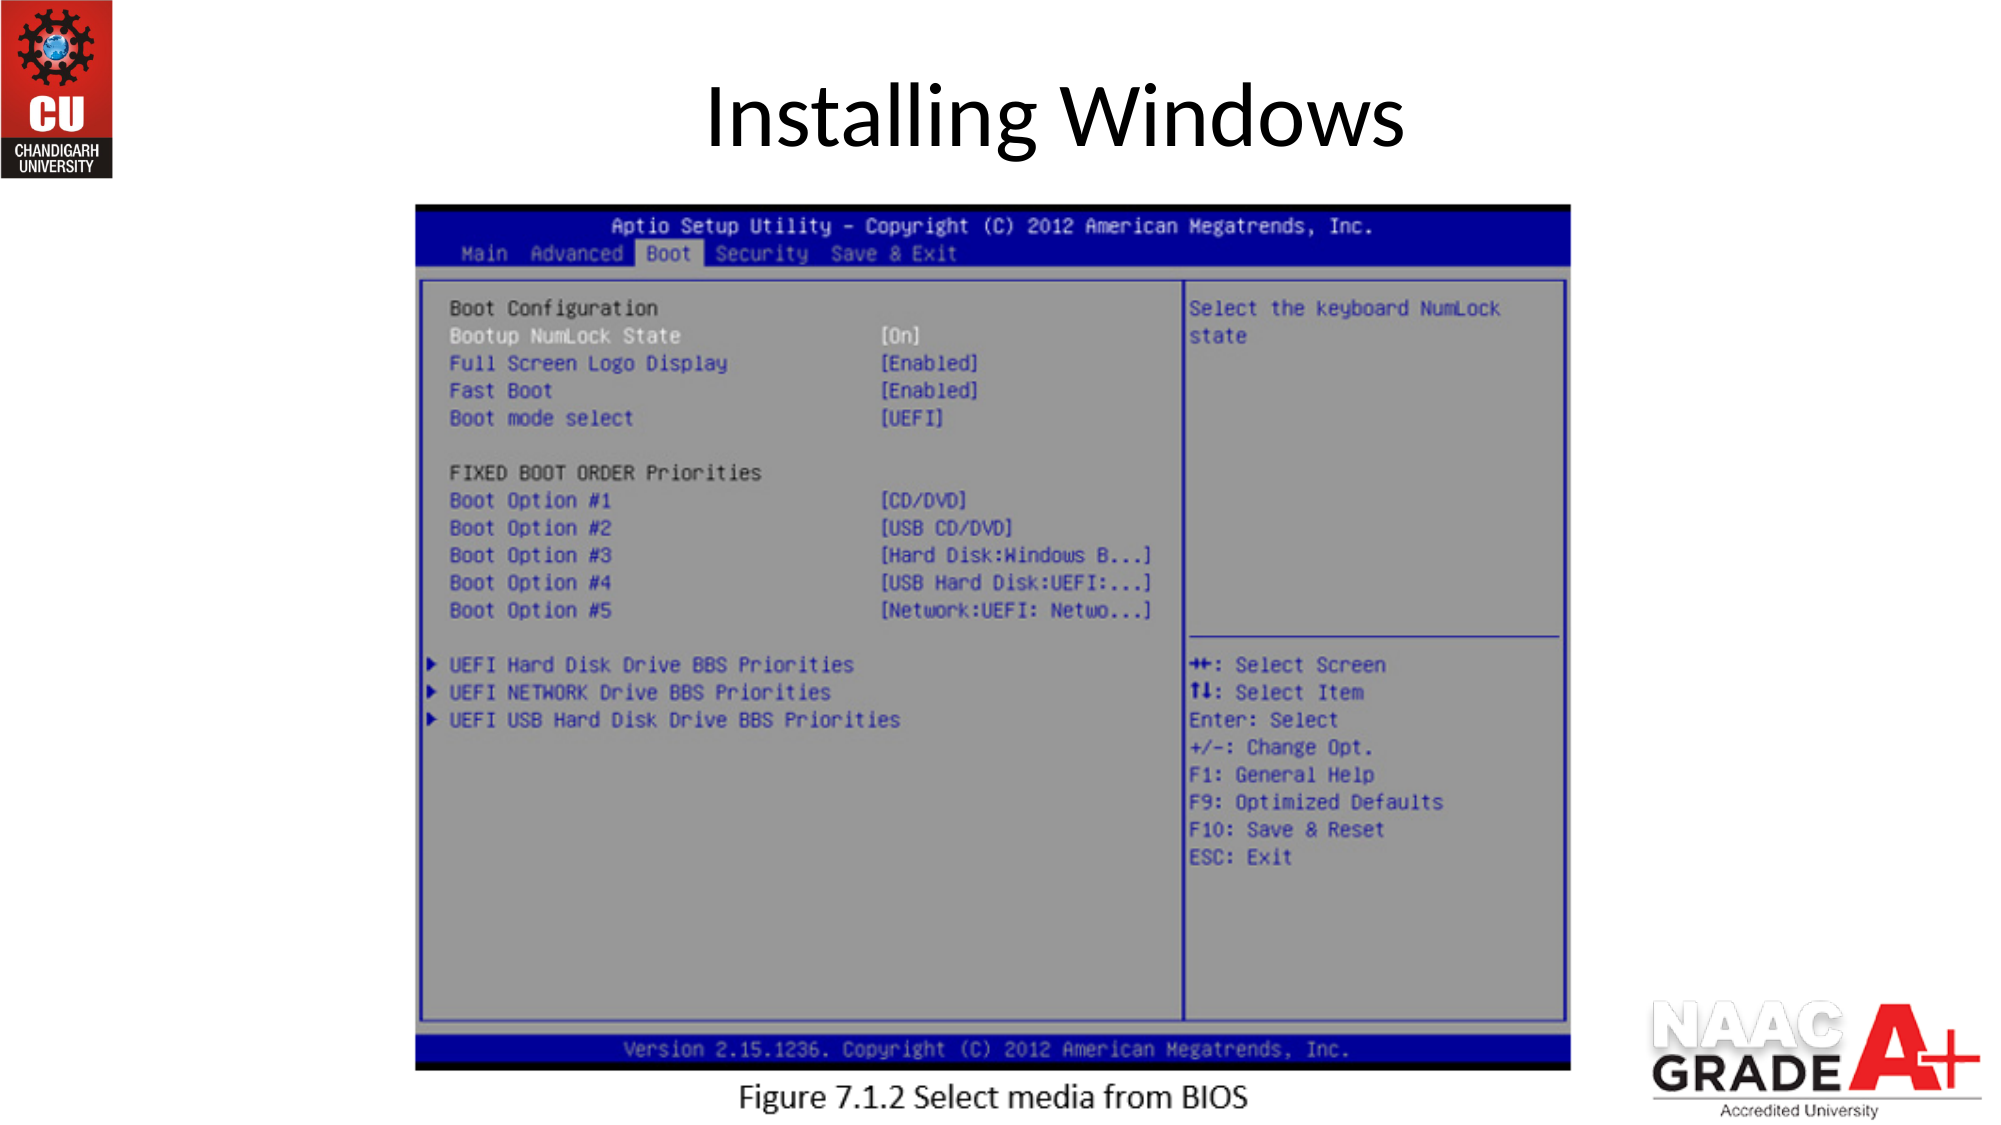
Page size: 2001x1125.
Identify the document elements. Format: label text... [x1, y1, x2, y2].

picture [0, 0, 113, 179]
text_box Installing Windows [162, 0, 1950, 233]
picture [412, 201, 1575, 1120]
picture [1638, 995, 1998, 1125]
